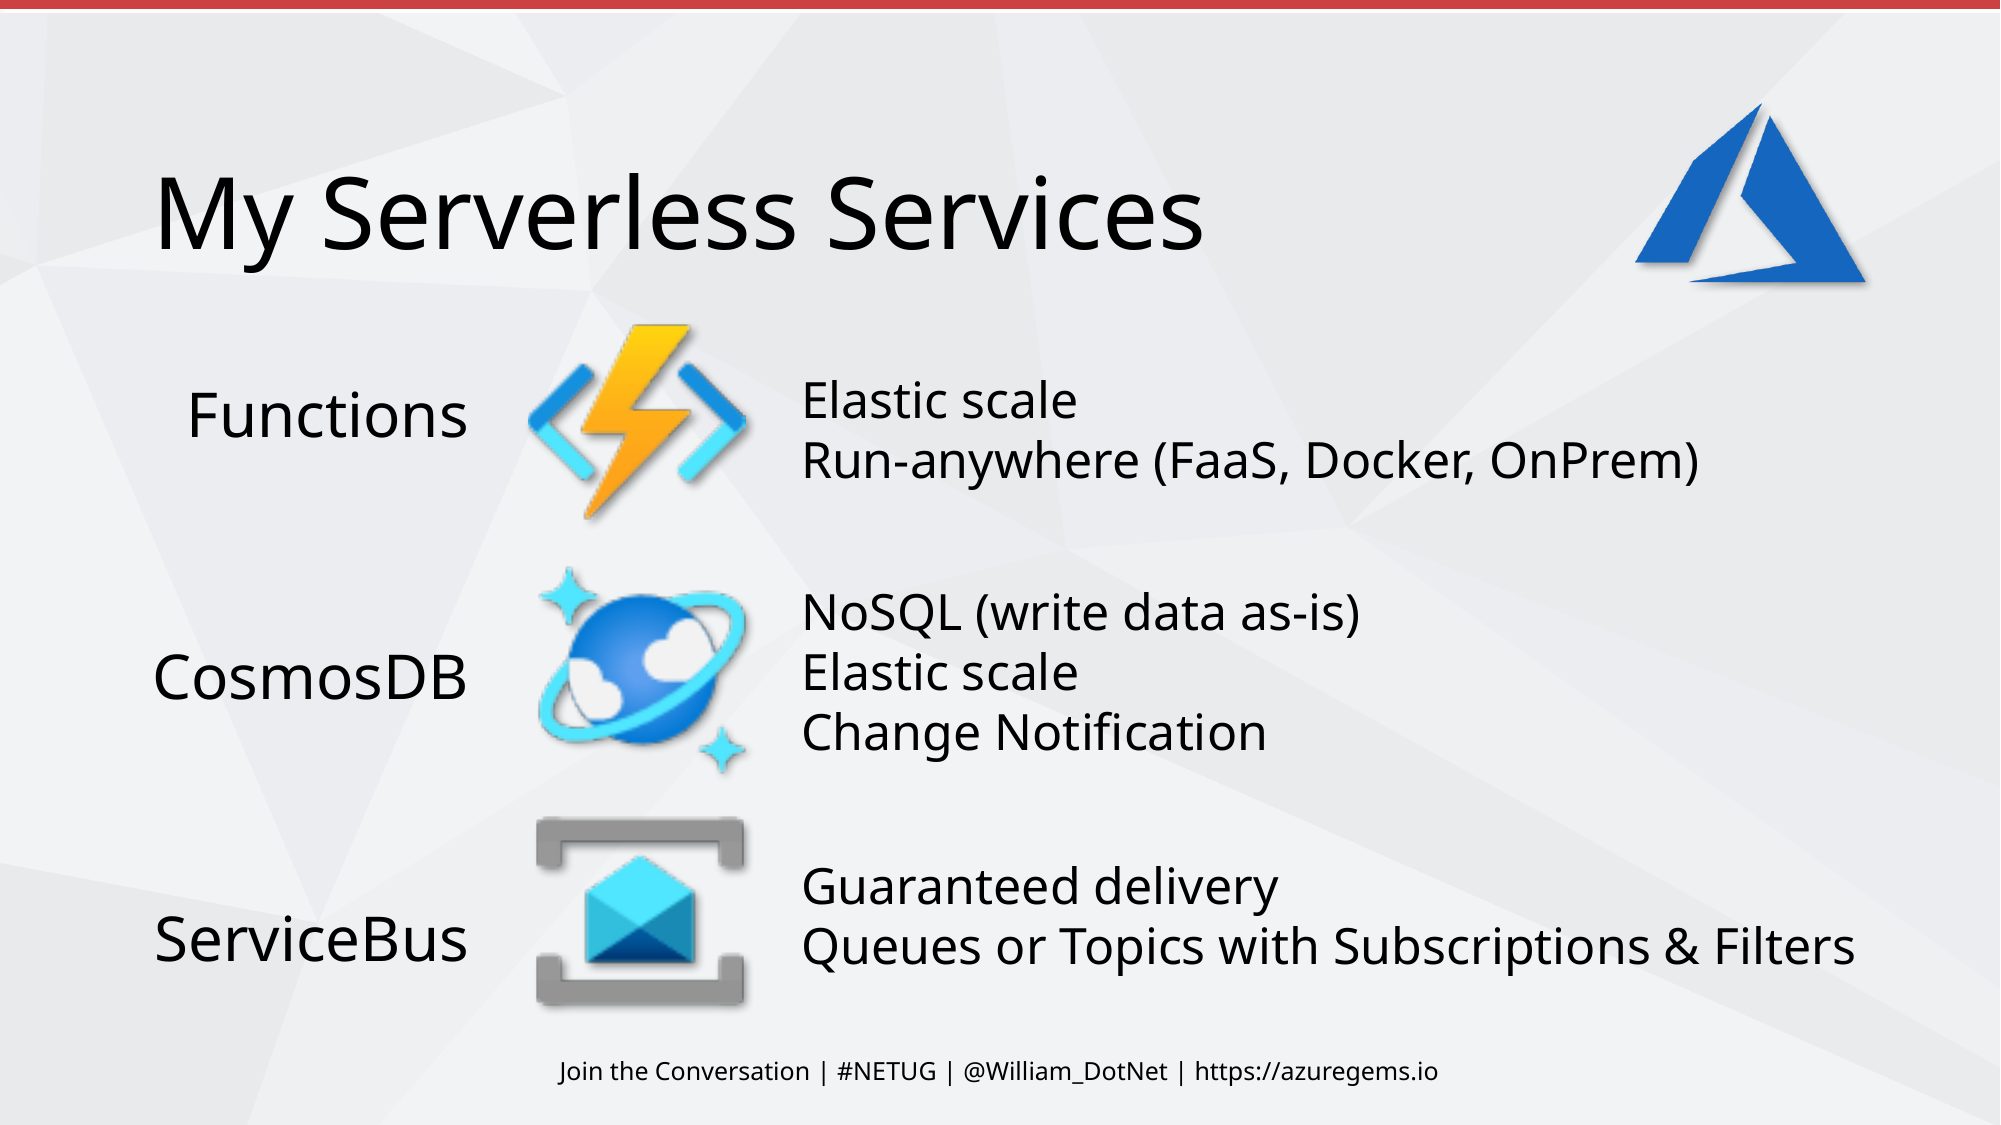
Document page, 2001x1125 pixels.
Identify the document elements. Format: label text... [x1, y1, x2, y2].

footer Join the Conversation | #NETUG | @William_DotNet | https://azuregems.io [123, 1042, 1877, 1103]
title My Serverless Services [123, 60, 1877, 278]
text_box Elastic scale Run-anywhere (FaaS, Docker, OnPrem) [786, 331, 1877, 526]
text_box NoSQL (write data as-is) Elastic scale Change Notification [786, 562, 1877, 779]
text_box Guaranteed delivery Queues or Topics with Subscriptions & Filters [786, 815, 1877, 1014]
picture [528, 314, 746, 532]
picture [532, 803, 750, 1021]
picture [1566, 95, 1934, 289]
list Functions CosmosDB ServiceBus [120, 331, 499, 1014]
text_box [0, 13, 2000, 1125]
picture [534, 562, 752, 780]
